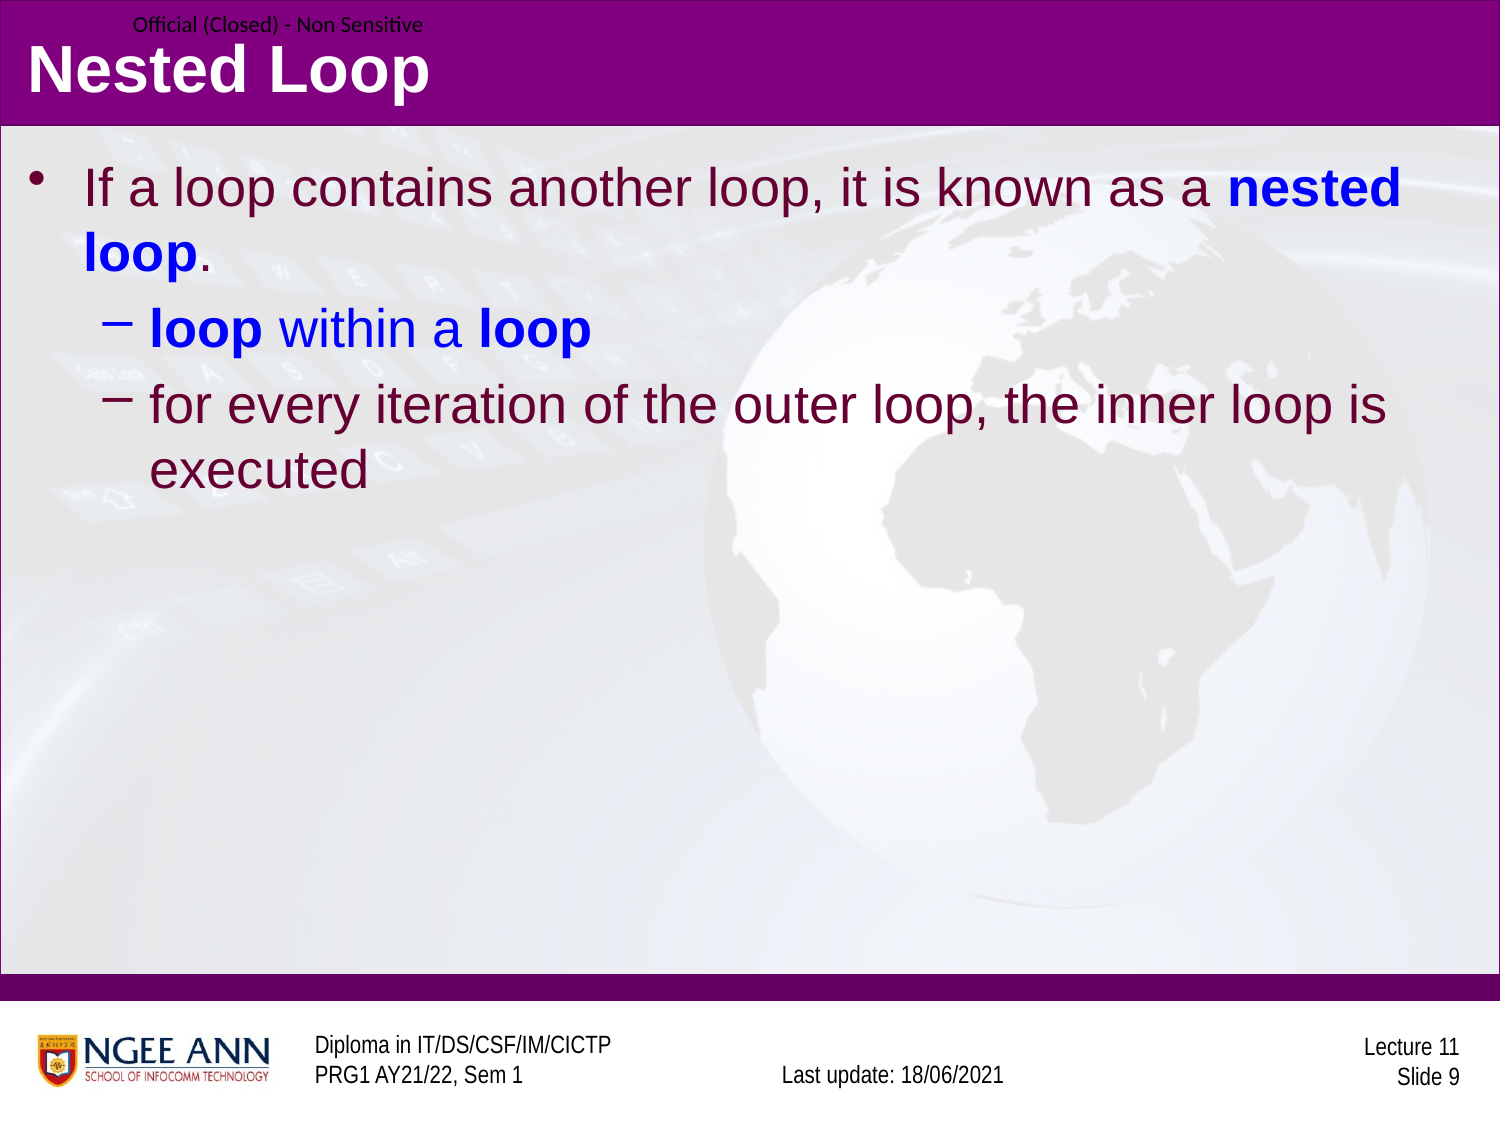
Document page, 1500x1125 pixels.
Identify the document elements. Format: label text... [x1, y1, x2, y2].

picture [12, 1012, 294, 1109]
list If a loop contains another loop, it is known as a nested loop. loop within a loop for every iteration of the outer loop, the inner loop is executed [12, 144, 1488, 963]
title Nested Loop [12, 19, 1488, 113]
